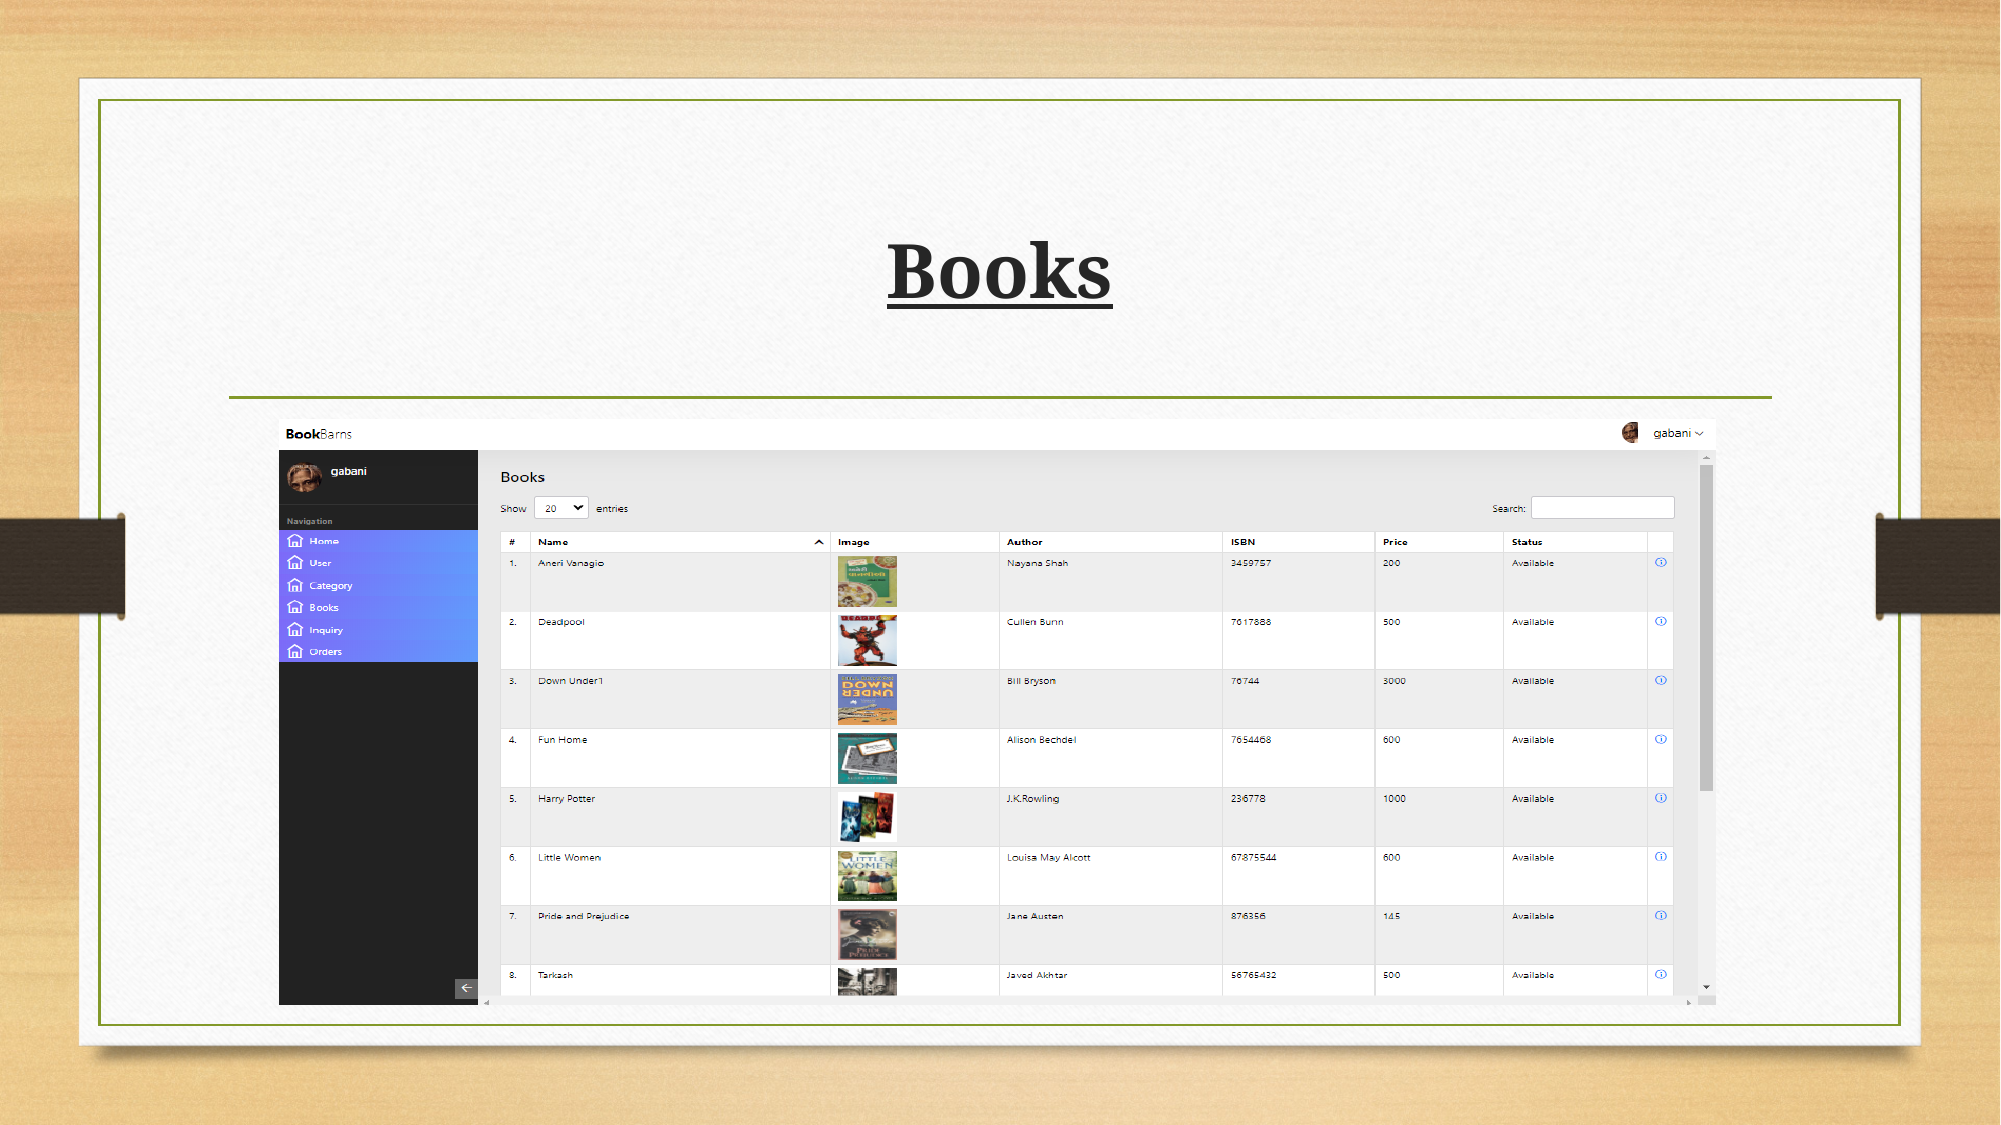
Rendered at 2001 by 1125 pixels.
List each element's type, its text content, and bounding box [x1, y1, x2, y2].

title Books [212, 161, 1788, 375]
picture [0, 0, 2001, 1125]
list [279, 419, 1717, 1005]
